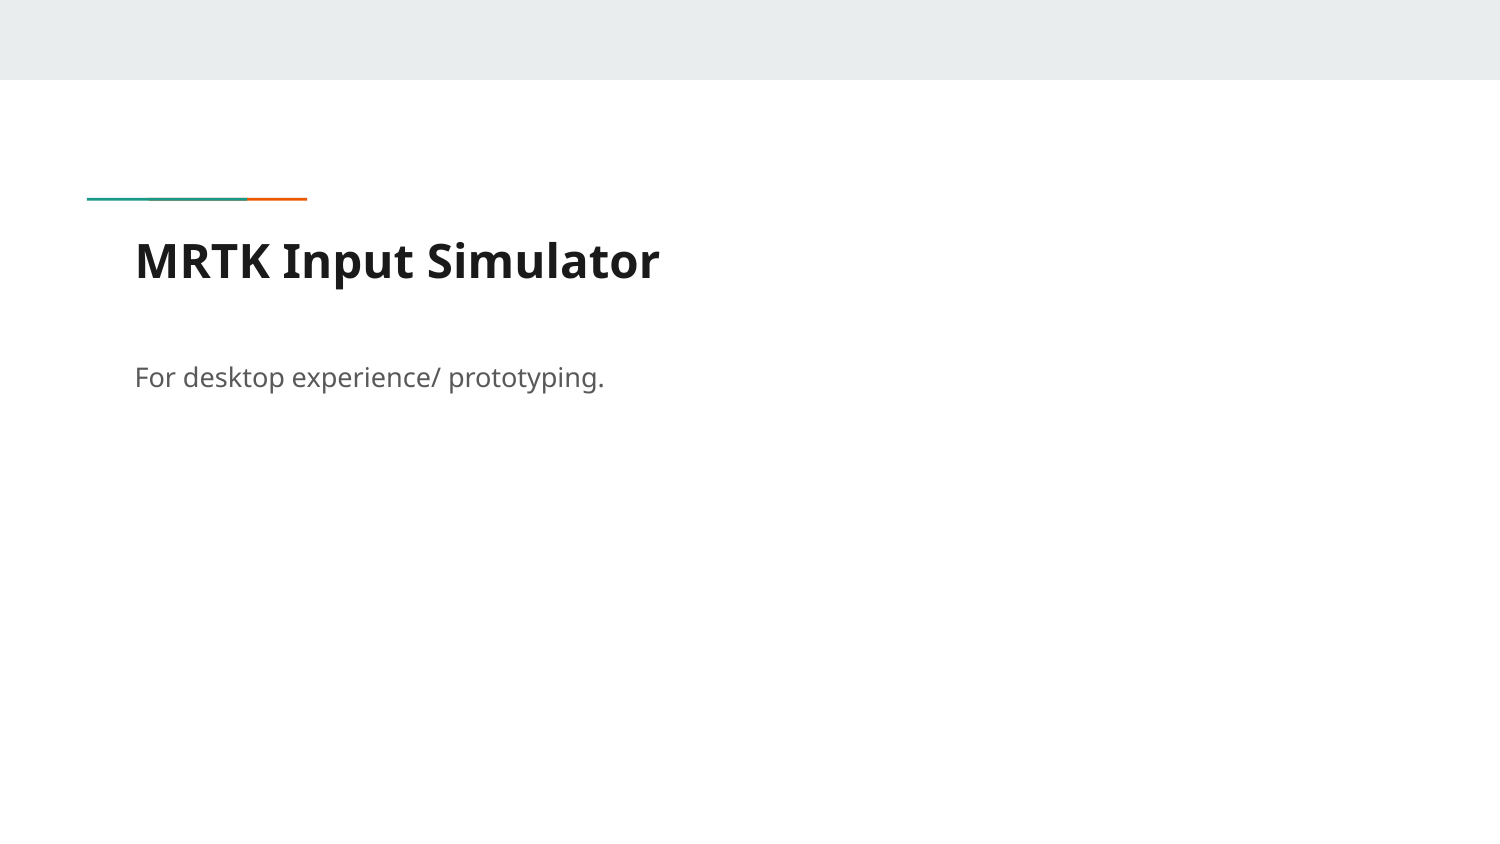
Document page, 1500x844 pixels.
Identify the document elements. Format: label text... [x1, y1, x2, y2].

title MRTK Input Simulator [119, 216, 1381, 305]
list For desktop experience/ prototyping. [119, 341, 1381, 712]
